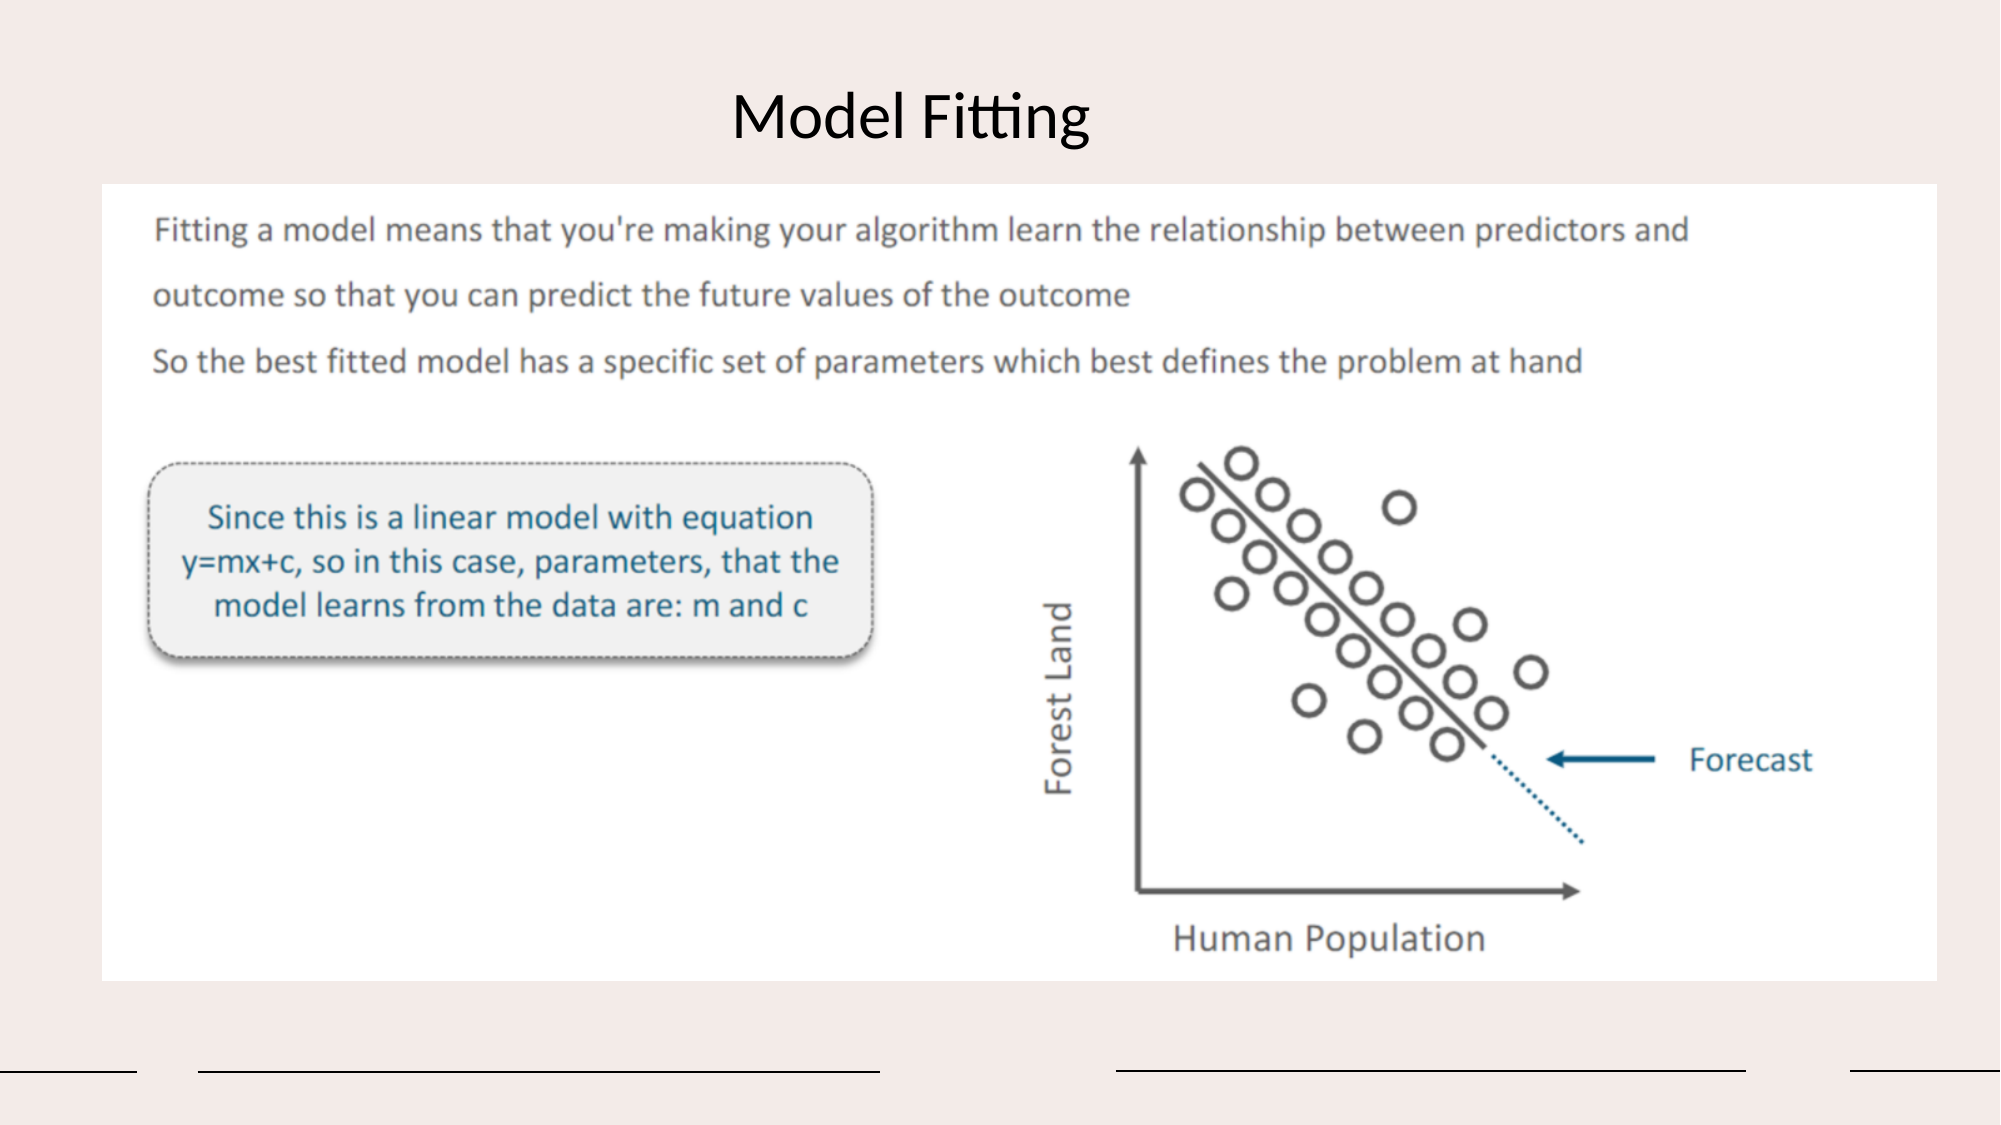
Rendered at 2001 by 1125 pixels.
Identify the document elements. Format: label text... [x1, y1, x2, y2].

title Model Fitting [375, 64, 1449, 157]
picture [102, 184, 1937, 981]
